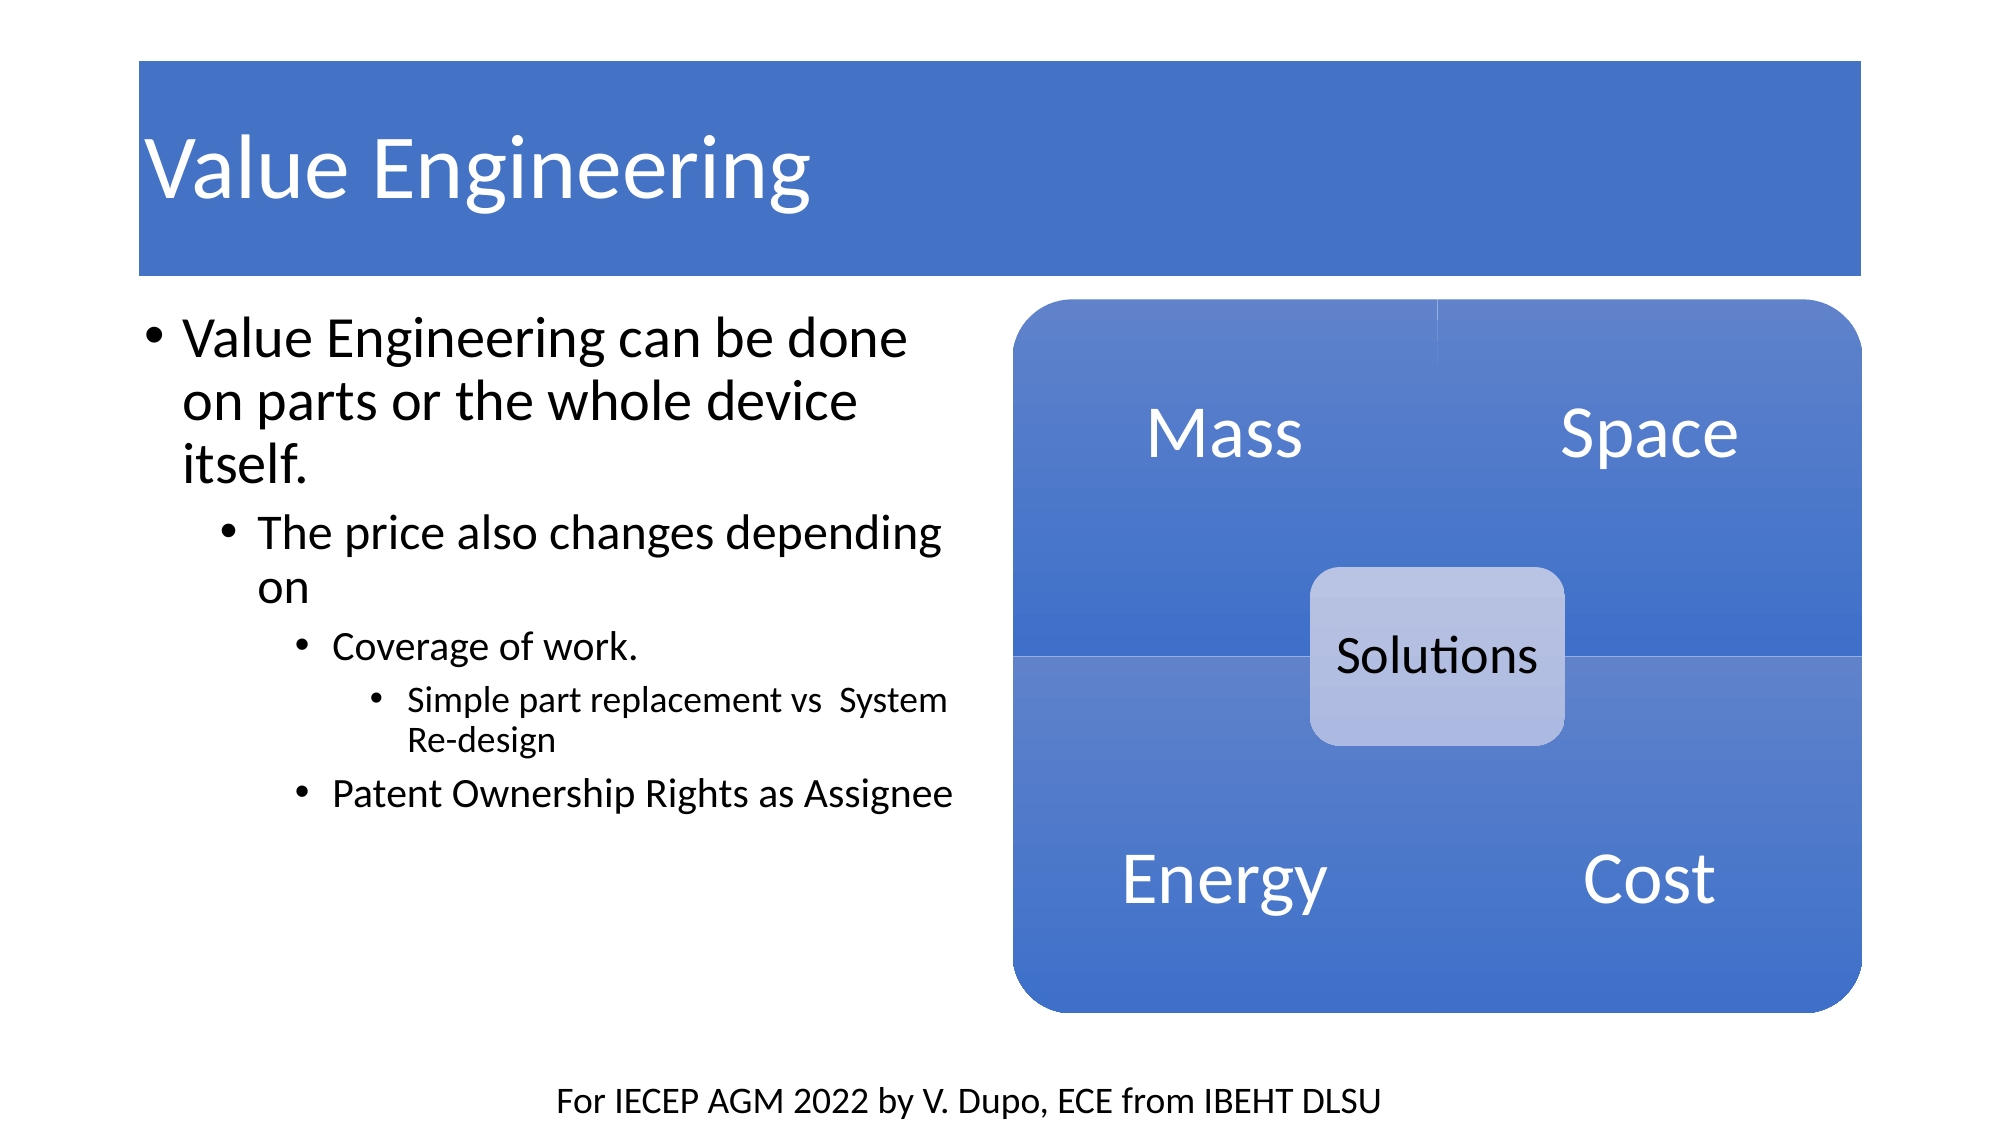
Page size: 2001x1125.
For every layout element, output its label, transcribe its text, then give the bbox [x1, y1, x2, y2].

title Value Engineering [136, 59, 1863, 278]
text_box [1012, 299, 1863, 1014]
list Value Engineering can be done on parts or the whole device itself. The price also changes depending on Coverage of work. Simple part replacement vs System Re-design Patent Ownership Rights as Assignee [136, 298, 988, 1014]
text_box For IECEP AGM 2022 by V. Dupo, ECE from IBEHT DLSU [548, 1068, 1535, 1125]
